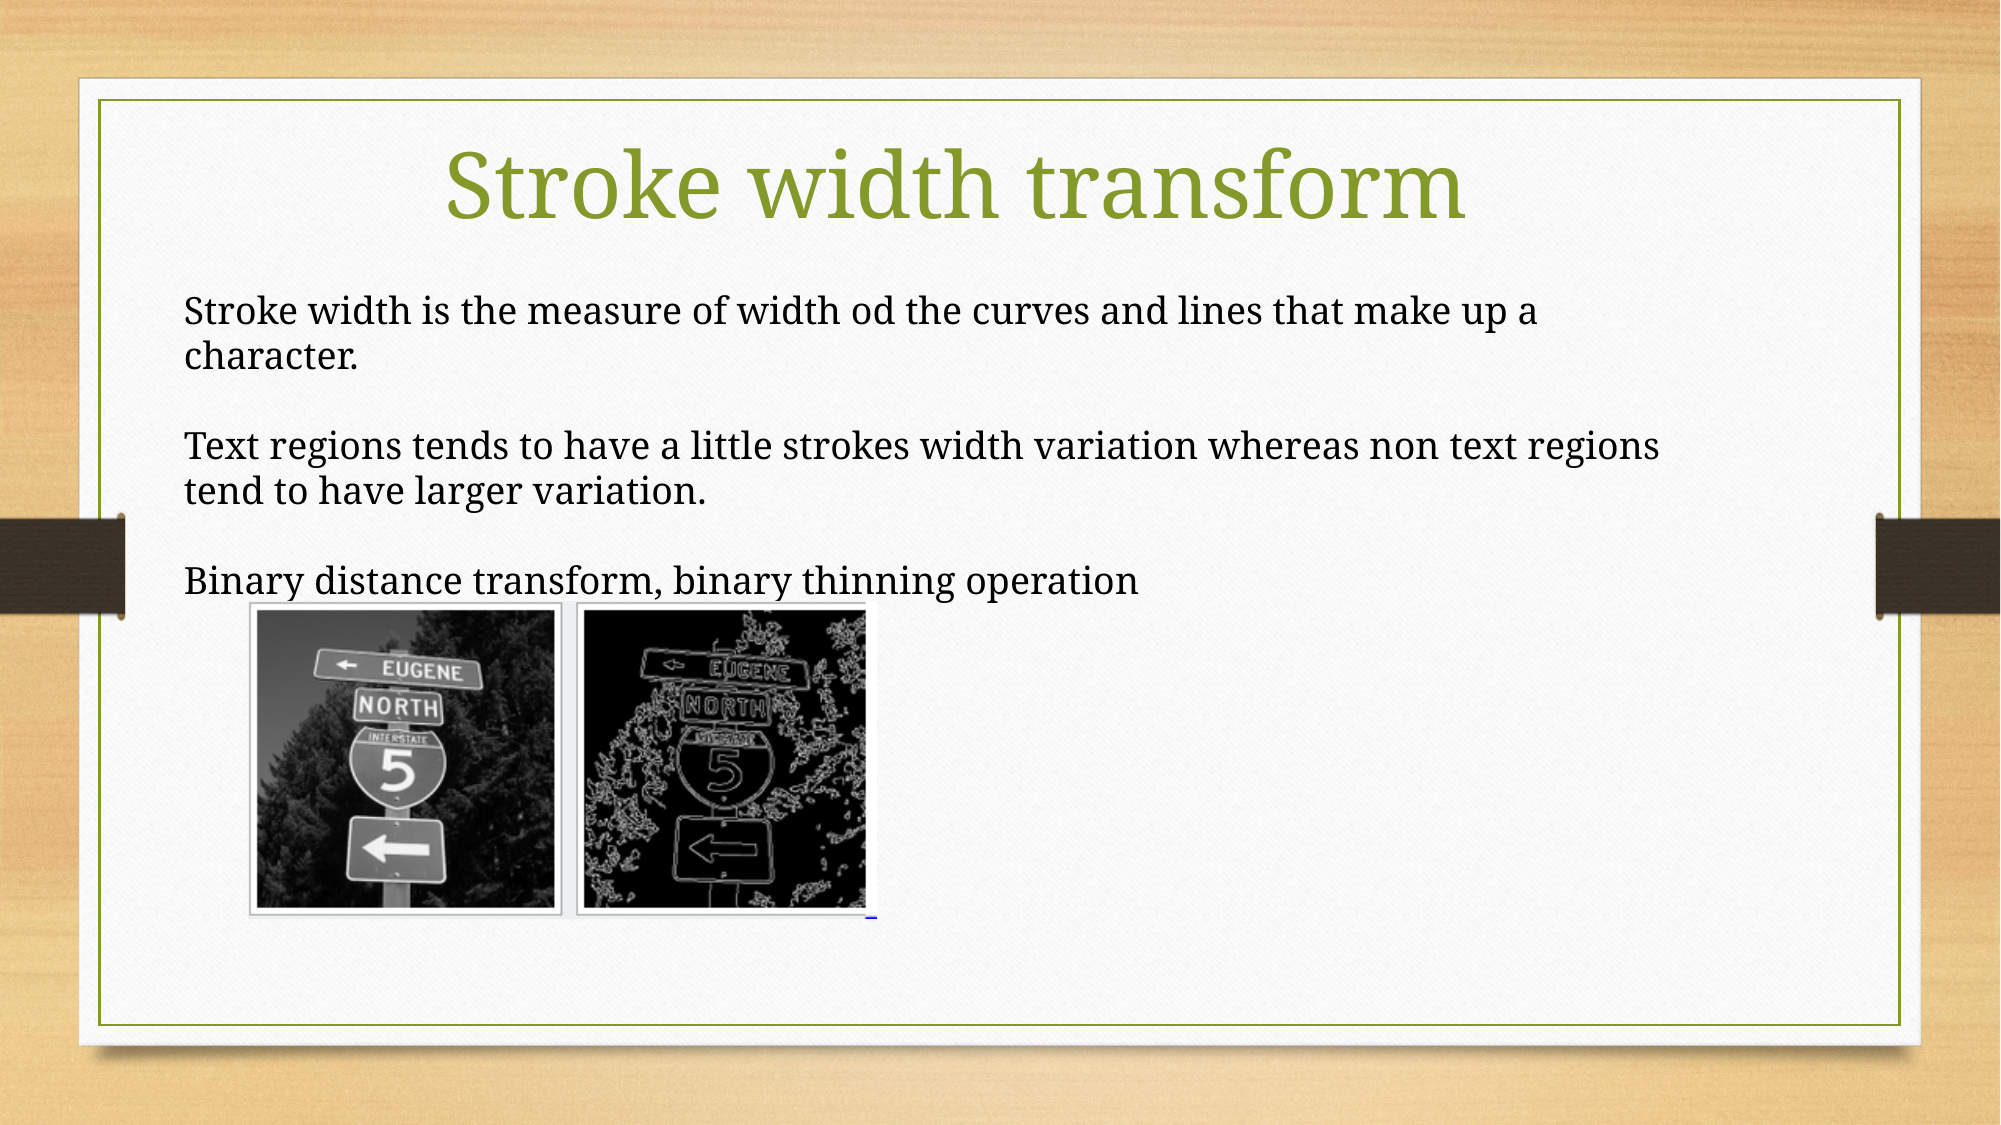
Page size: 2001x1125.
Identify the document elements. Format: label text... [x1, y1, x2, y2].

text_box Stroke width is the measure of width od the curves and lines that make up a character. Text regions tends to have a little strokes width variation whereas non text regions tend to have larger variation. Binary distance transform, binary thinning operation [168, 279, 1726, 610]
picture [0, 0, 2001, 1125]
text_box Stroke width transform [429, 119, 1485, 245]
